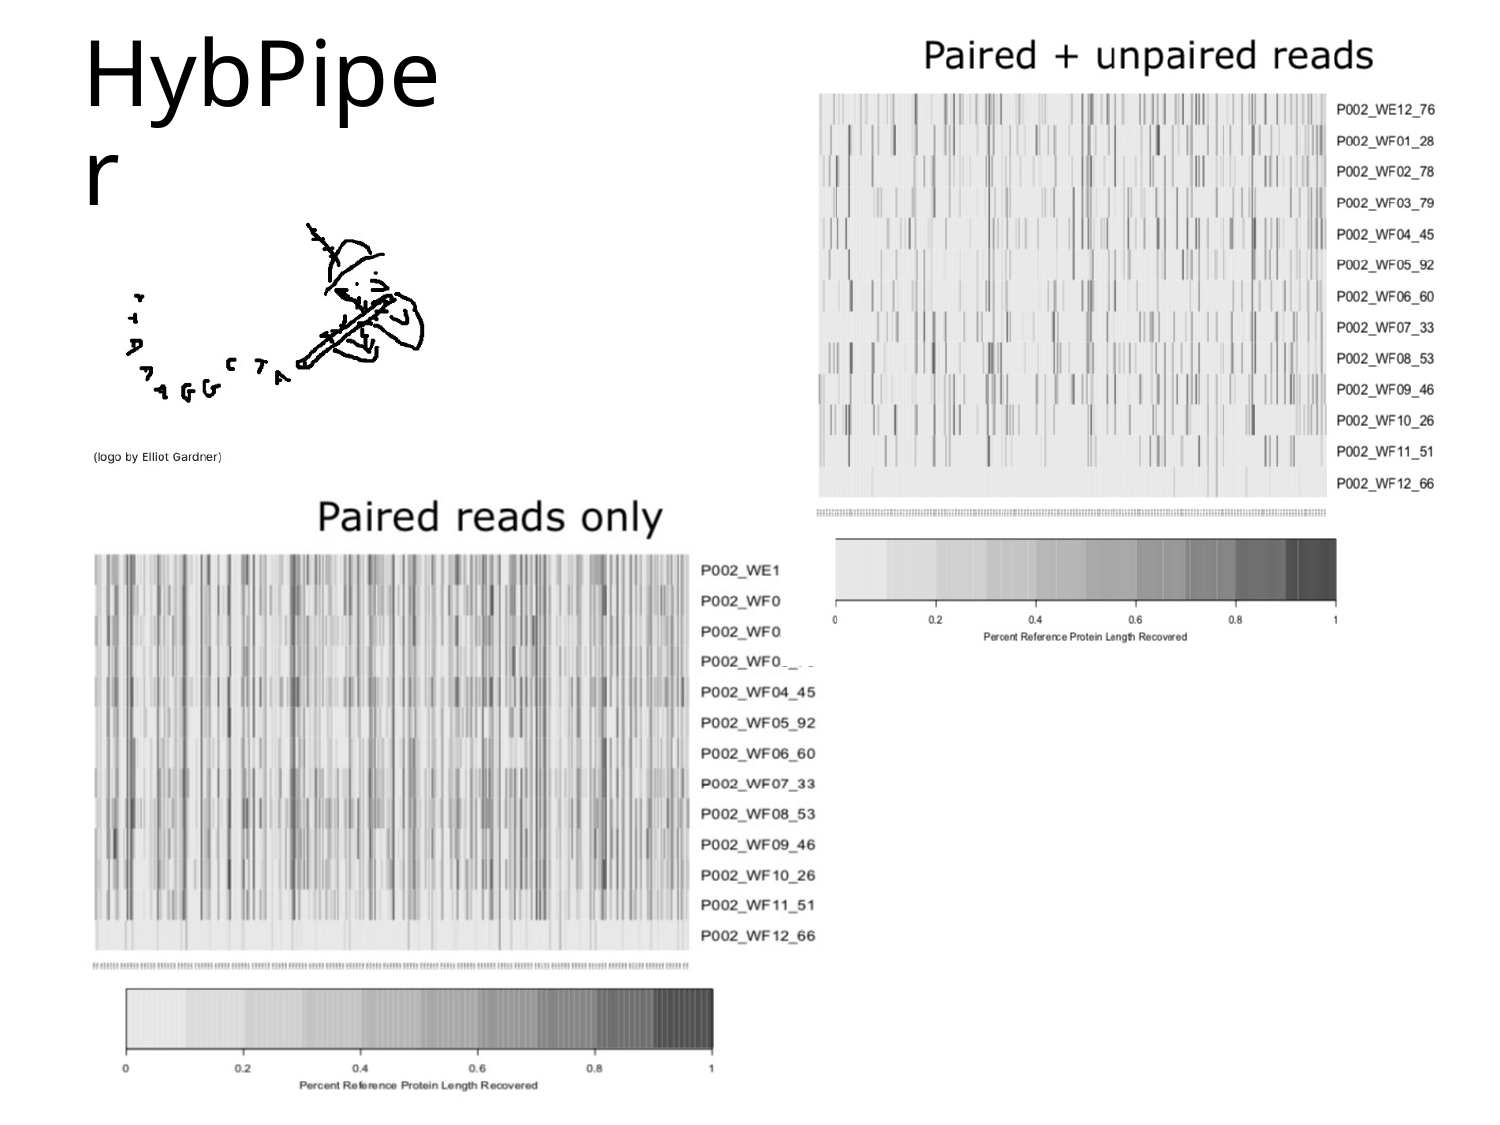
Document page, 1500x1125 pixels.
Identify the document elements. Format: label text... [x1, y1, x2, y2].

picture [85, 210, 446, 470]
picture [35, 29, 1500, 1115]
title HybPiper [67, 17, 488, 235]
